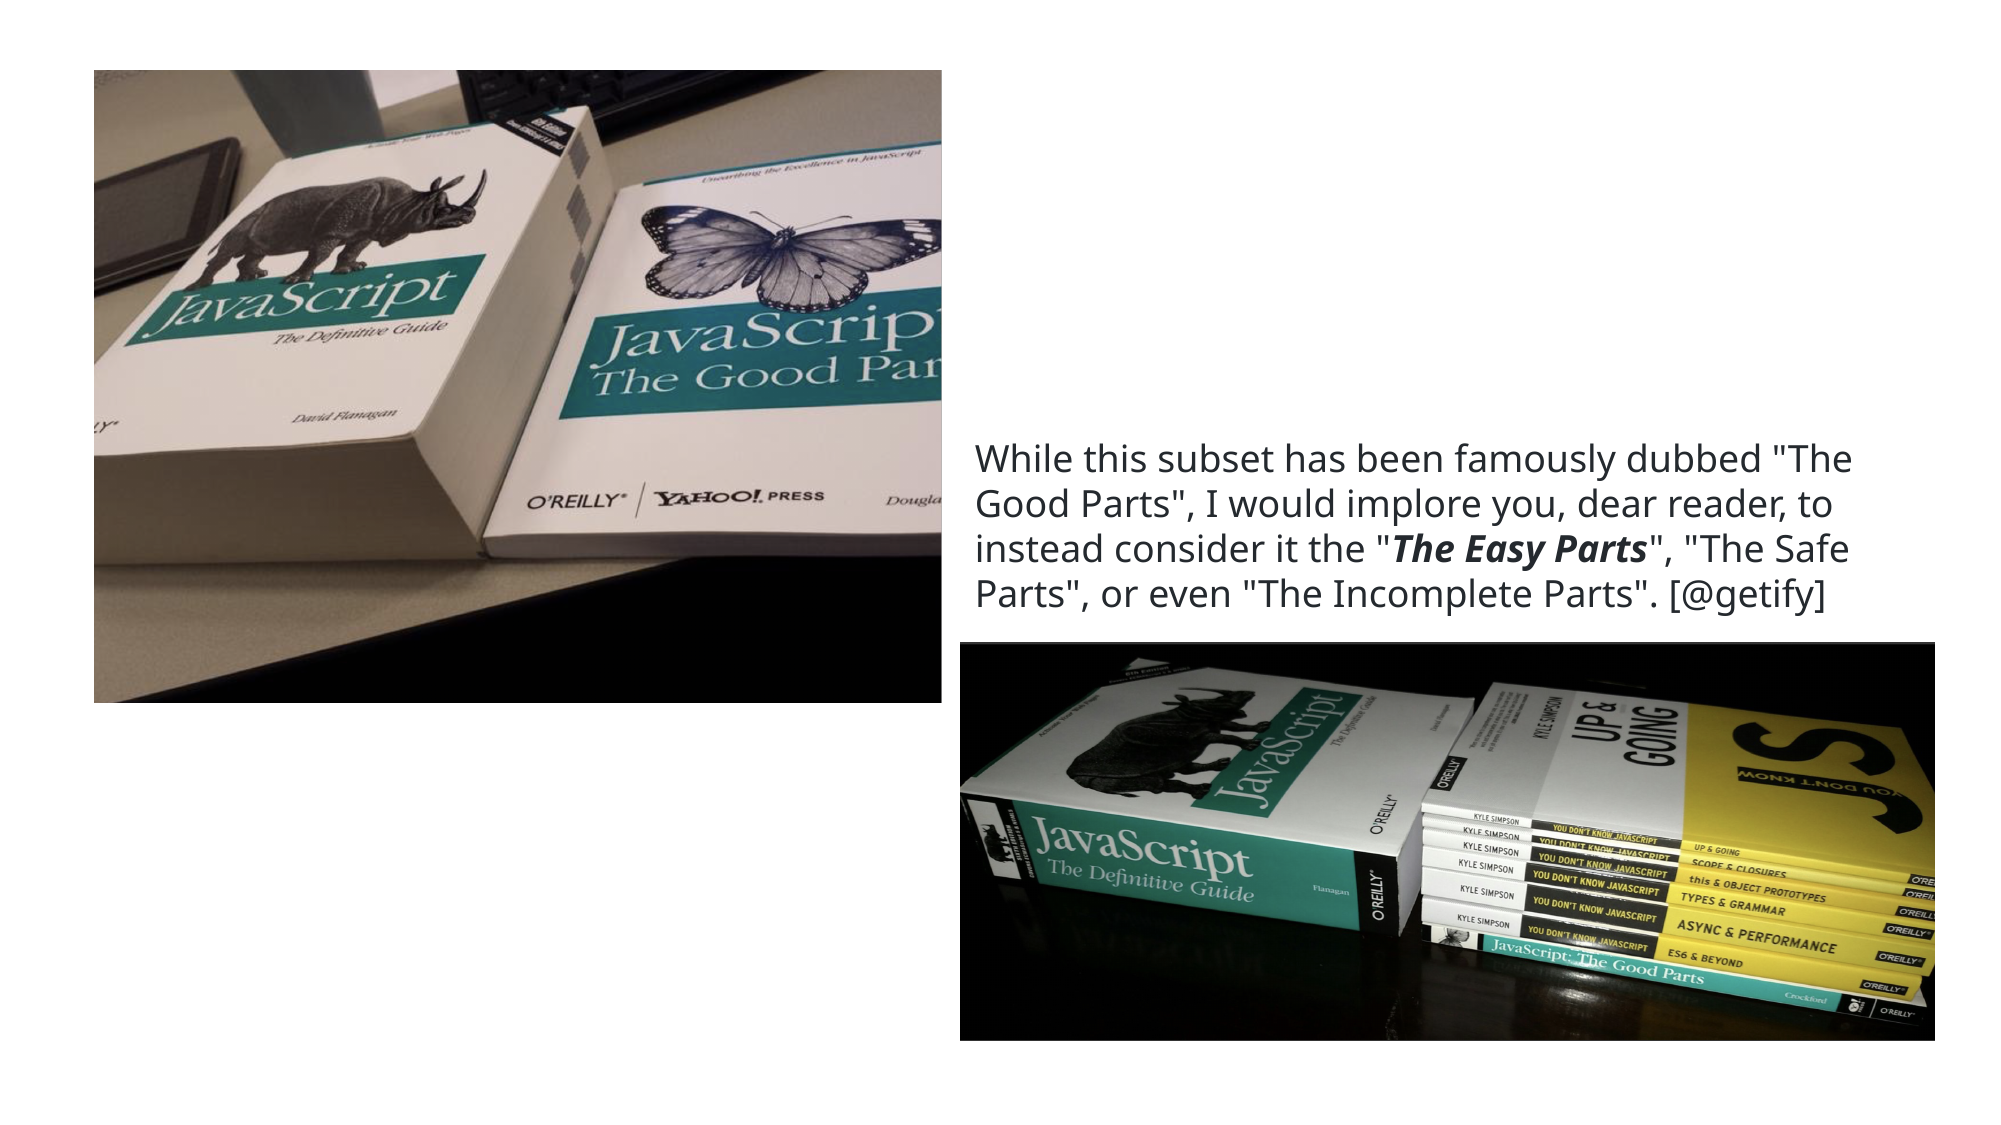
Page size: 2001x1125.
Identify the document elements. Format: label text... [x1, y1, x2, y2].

picture [959, 642, 1935, 1041]
text_box While this subset has been famously dubbed "The Good Parts", I would implore you, dear reader, to instead consider it the "The Easy Parts", "The Safe Parts", or even "The Incomplete Parts". [@getify] [960, 428, 1960, 623]
picture [94, 70, 942, 703]
